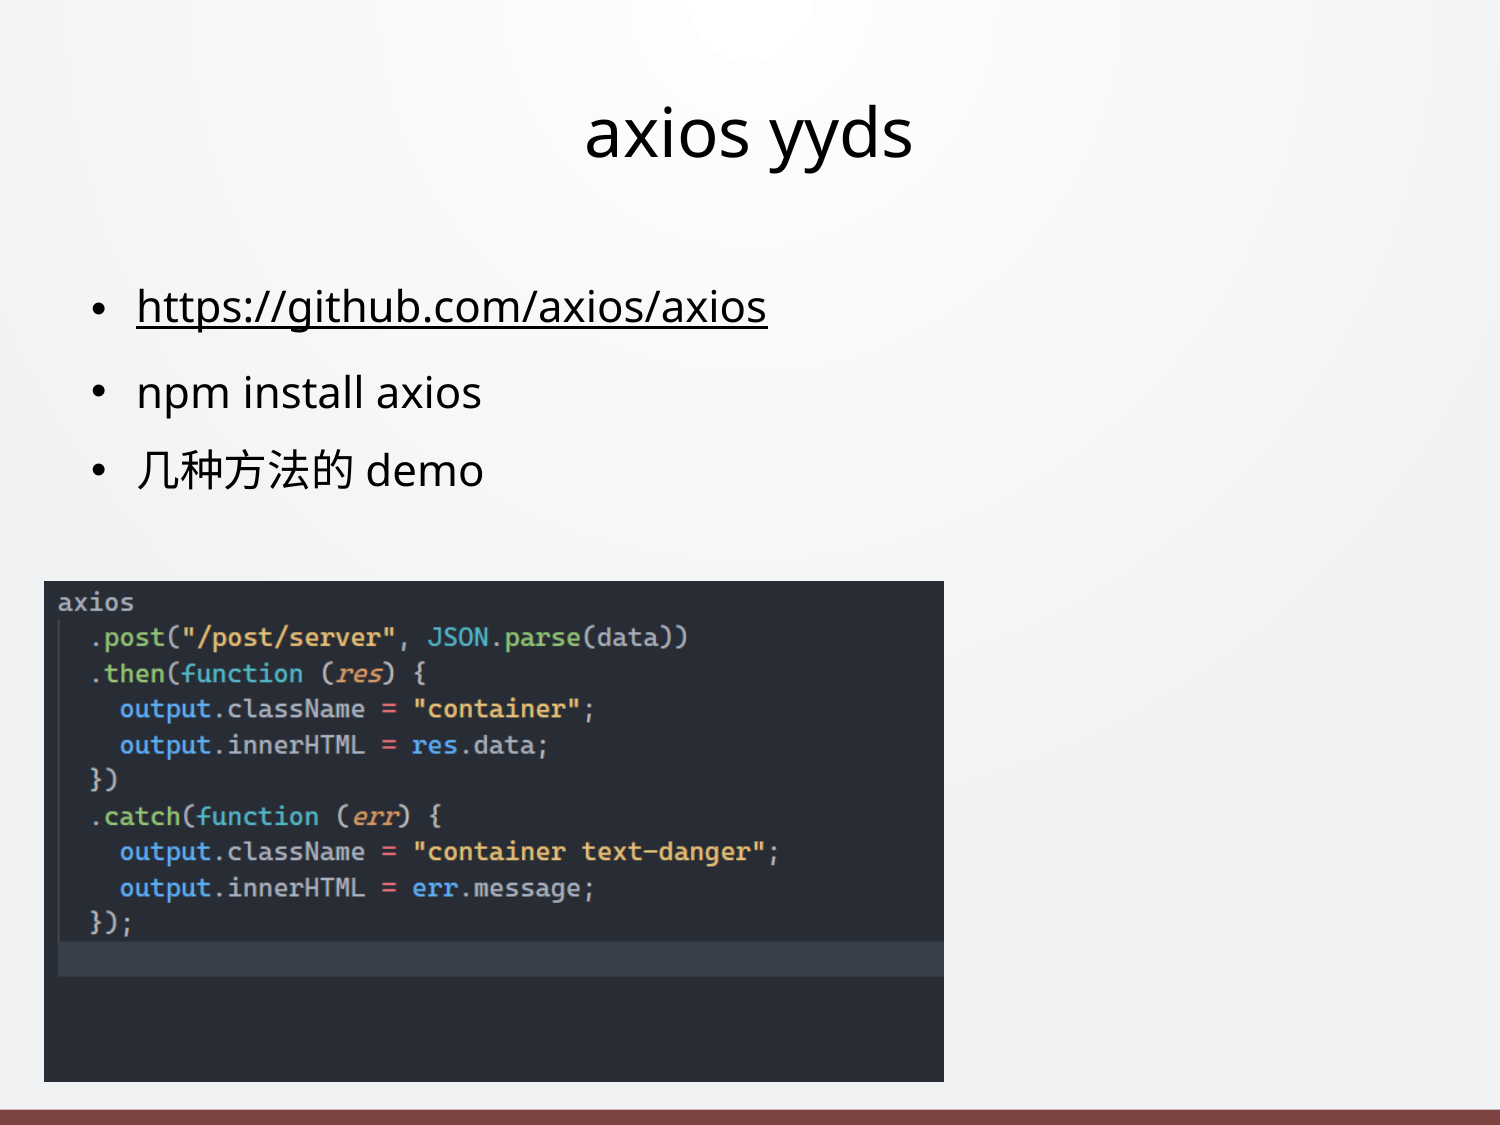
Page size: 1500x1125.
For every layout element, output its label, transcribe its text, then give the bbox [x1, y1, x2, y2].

title axios yyds [76, 66, 1424, 205]
picture [44, 581, 944, 1082]
list https://github.com/axios/axios npm install axios 几种方法的demo [76, 259, 1424, 1027]
